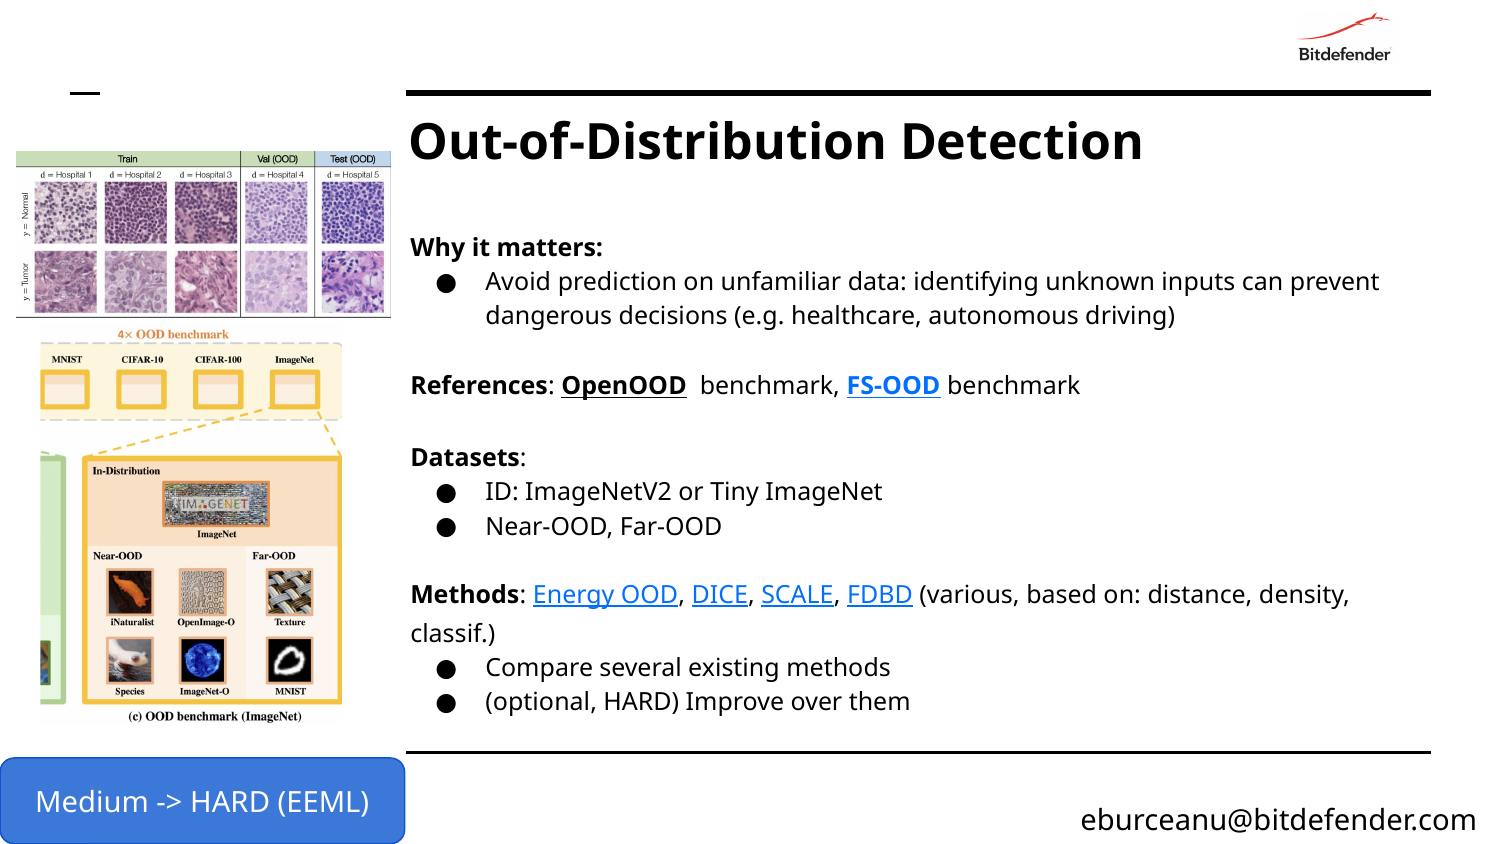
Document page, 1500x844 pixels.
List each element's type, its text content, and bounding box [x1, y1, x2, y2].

text_box eburceanu@bitdefender.com [395, 785, 1500, 844]
title Out-of-Distribution Detection [393, 94, 1431, 199]
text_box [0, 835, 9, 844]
picture [40, 322, 343, 724]
list Why it matters: Avoid prediction on unfamiliar data: identifying unknown inputs can prevent dangerous decisions (e.g. healthcare, autonomous driving) References: OpenOOD benchmark, FS-OOD benchmark Datasets: ID: ImageNetV2 or Tiny ImageNet Near-OOD, Far-OOD Methods: Energy OOD, DICE, SCALE, FDBD (various, based on: distance, density, classif.) Compare several existing methods (optional, HARD) Improve over them [395, 211, 1433, 705]
picture [16, 150, 391, 320]
picture [1297, 12, 1398, 61]
text_box Medium -> HARD (EEML) [0, 757, 405, 844]
